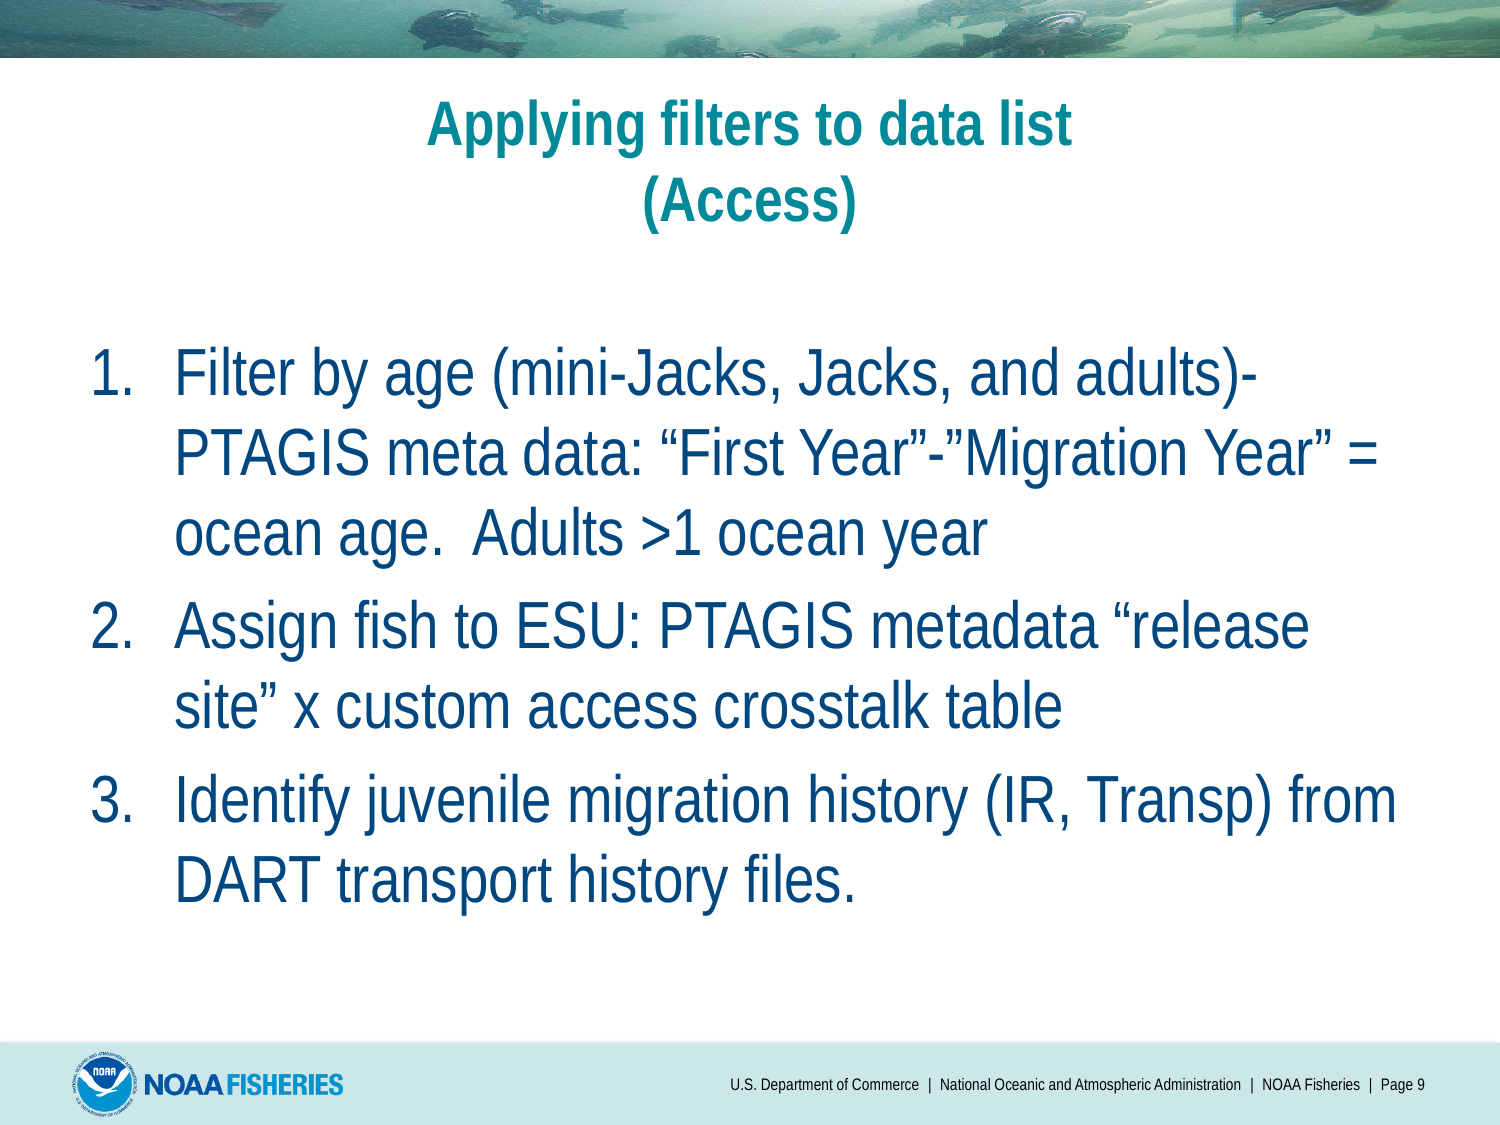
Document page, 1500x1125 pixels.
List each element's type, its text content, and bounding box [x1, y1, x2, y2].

slide_number U.S. Department of Commerce | National Oceanic and Atmospheric Administration | NOAA Fisheries | Page 9 [375, 1042, 1425, 1125]
picture [0, 0, 1500, 58]
picture [335, 1078, 343, 1085]
picture [72, 1052, 343, 1117]
title Applying filters to data list (Access) [75, 75, 1425, 243]
list Filter by age (mini-Jacks, Jacks, and adults)- PTAGIS meta data: “First Year”-”Migration Year” = ocean age. Adults >1 ocean year Assign fish to ESU: PTAGIS metadata “release site” x custom access crosstalk table Identify juvenile migration history (IR, Transp) from DART transport history files. [75, 321, 1425, 941]
